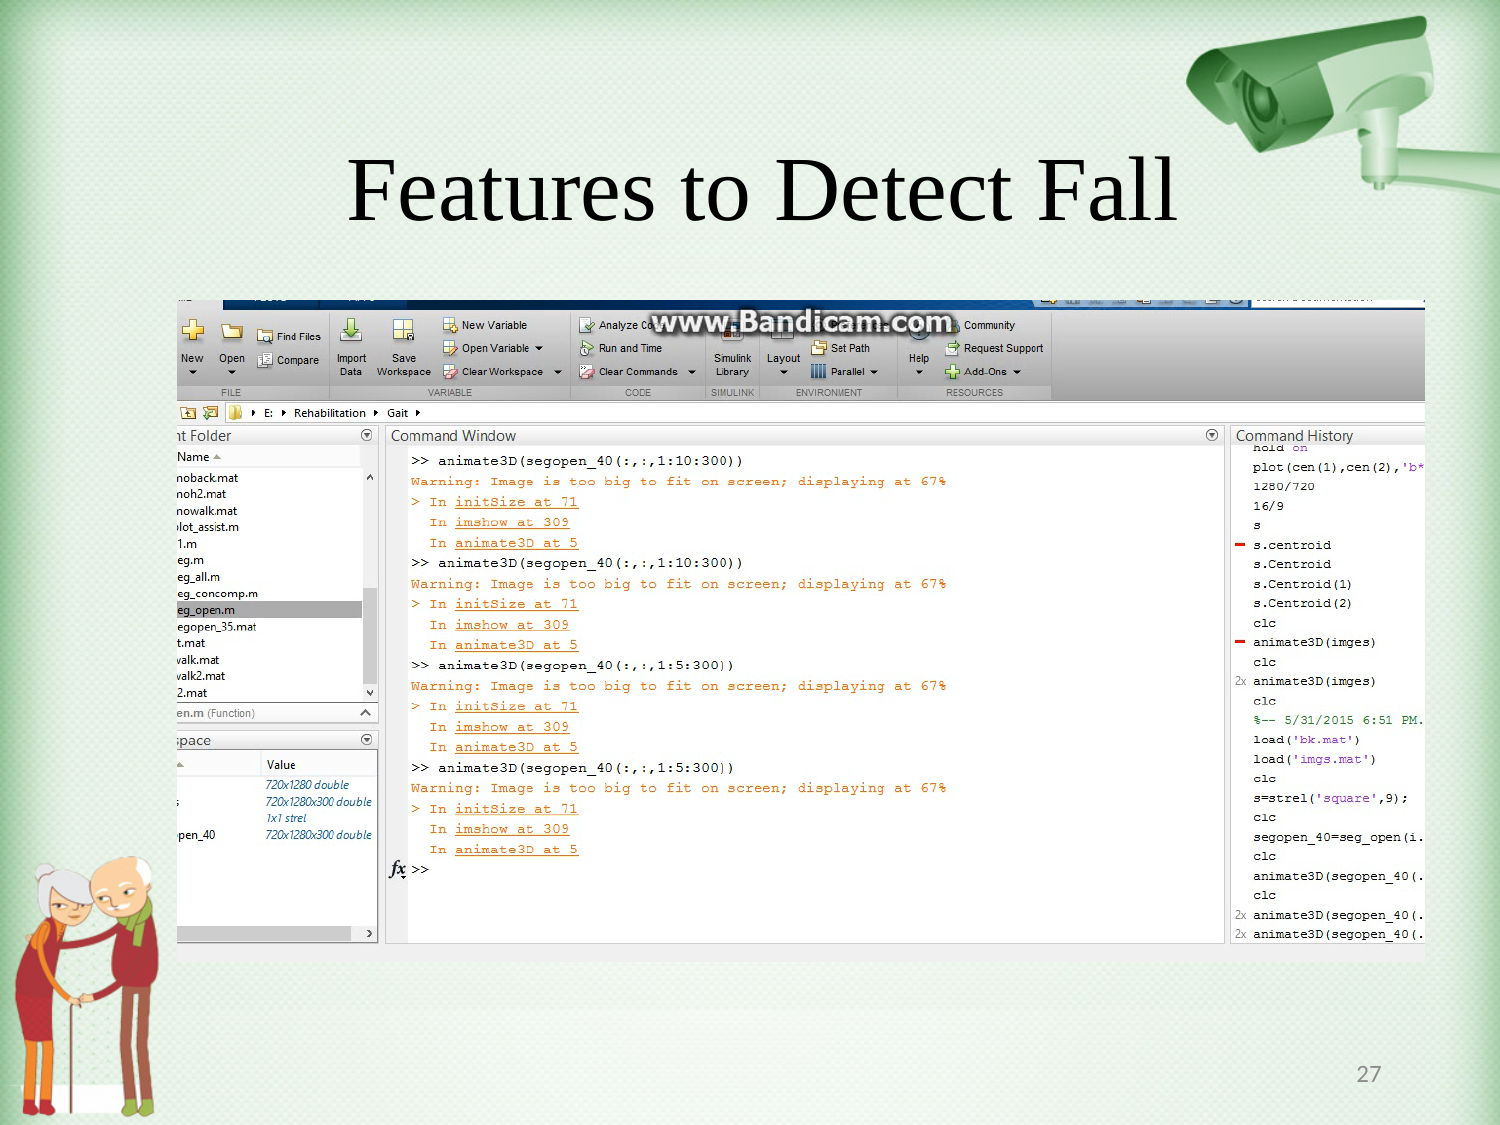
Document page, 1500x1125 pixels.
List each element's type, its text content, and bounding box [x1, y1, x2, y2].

title Features to Detect Fall [130, 82, 1397, 300]
slide_number 27 [1059, 1042, 1397, 1103]
picture [0, 0, 1500, 1125]
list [176, 299, 1426, 963]
